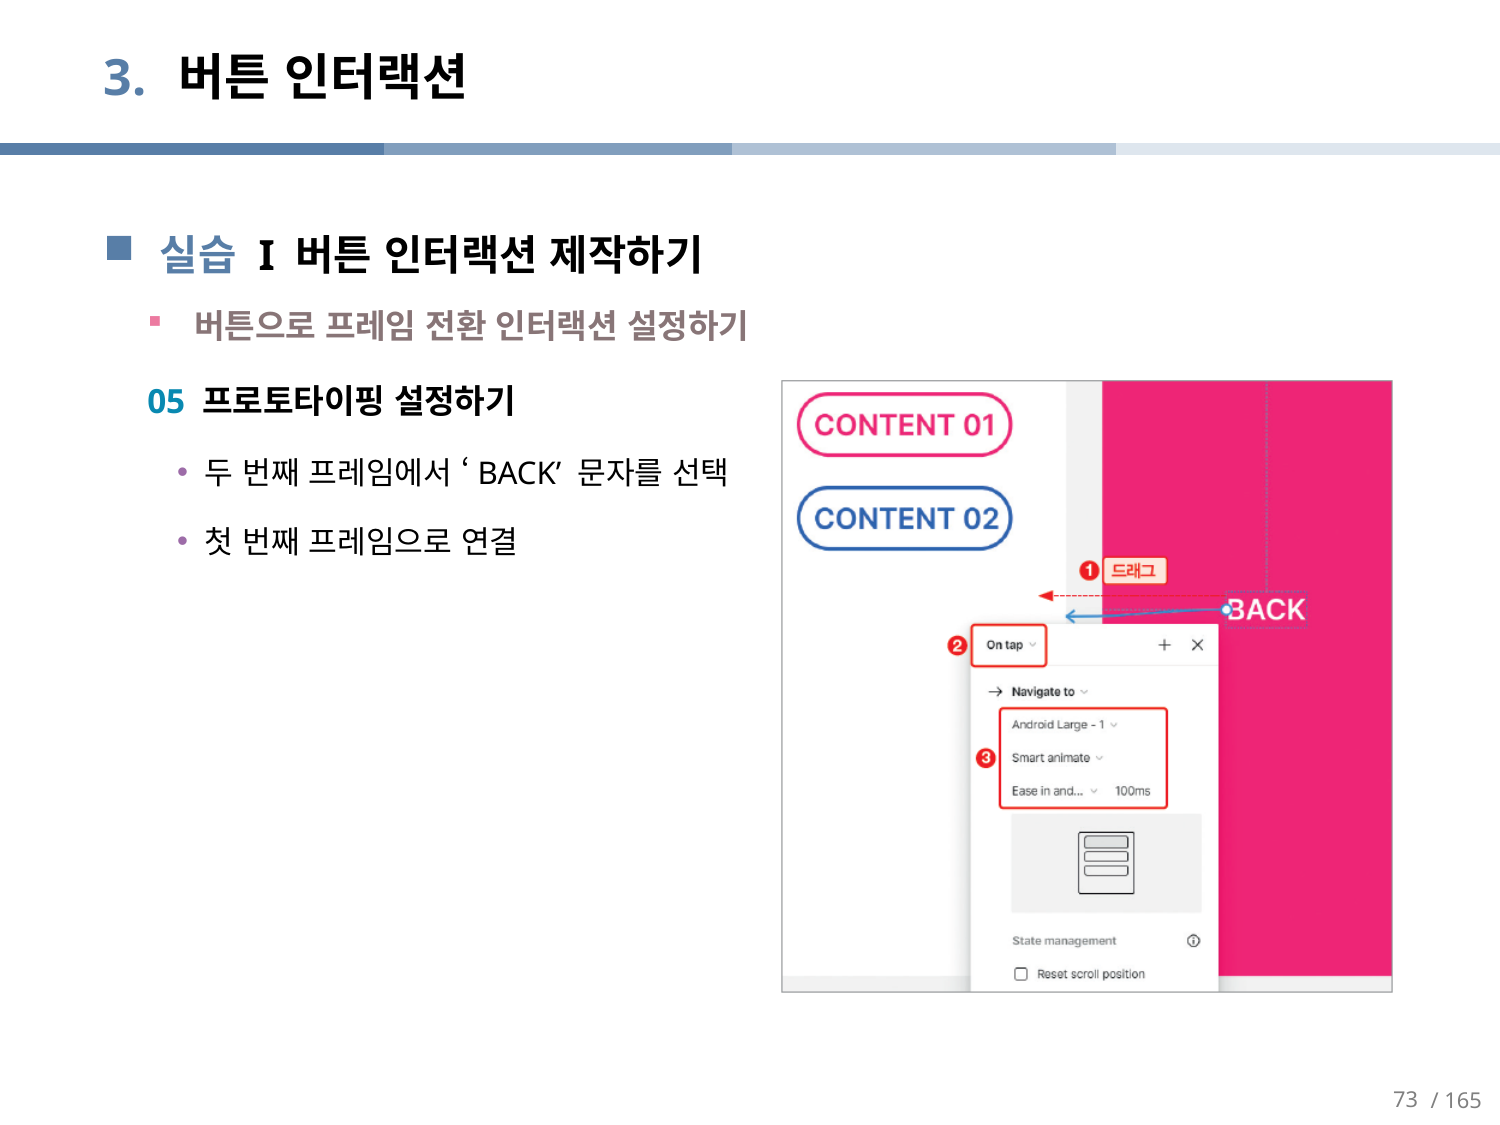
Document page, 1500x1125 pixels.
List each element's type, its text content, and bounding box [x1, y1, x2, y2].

title 버튼 인터랙션 [88, 30, 1211, 121]
picture [773, 373, 1400, 1000]
list 실습 I 버튼 인터랙션 제작하기 버튼으로 프레임 전환 인터랙션 설정하기 05 프로토타이핑 설정하기 두 번째 프레임에서 ‘BACK’ 문자를 선택 첫 번째 프레임으로 연결 [88, 196, 845, 1083]
